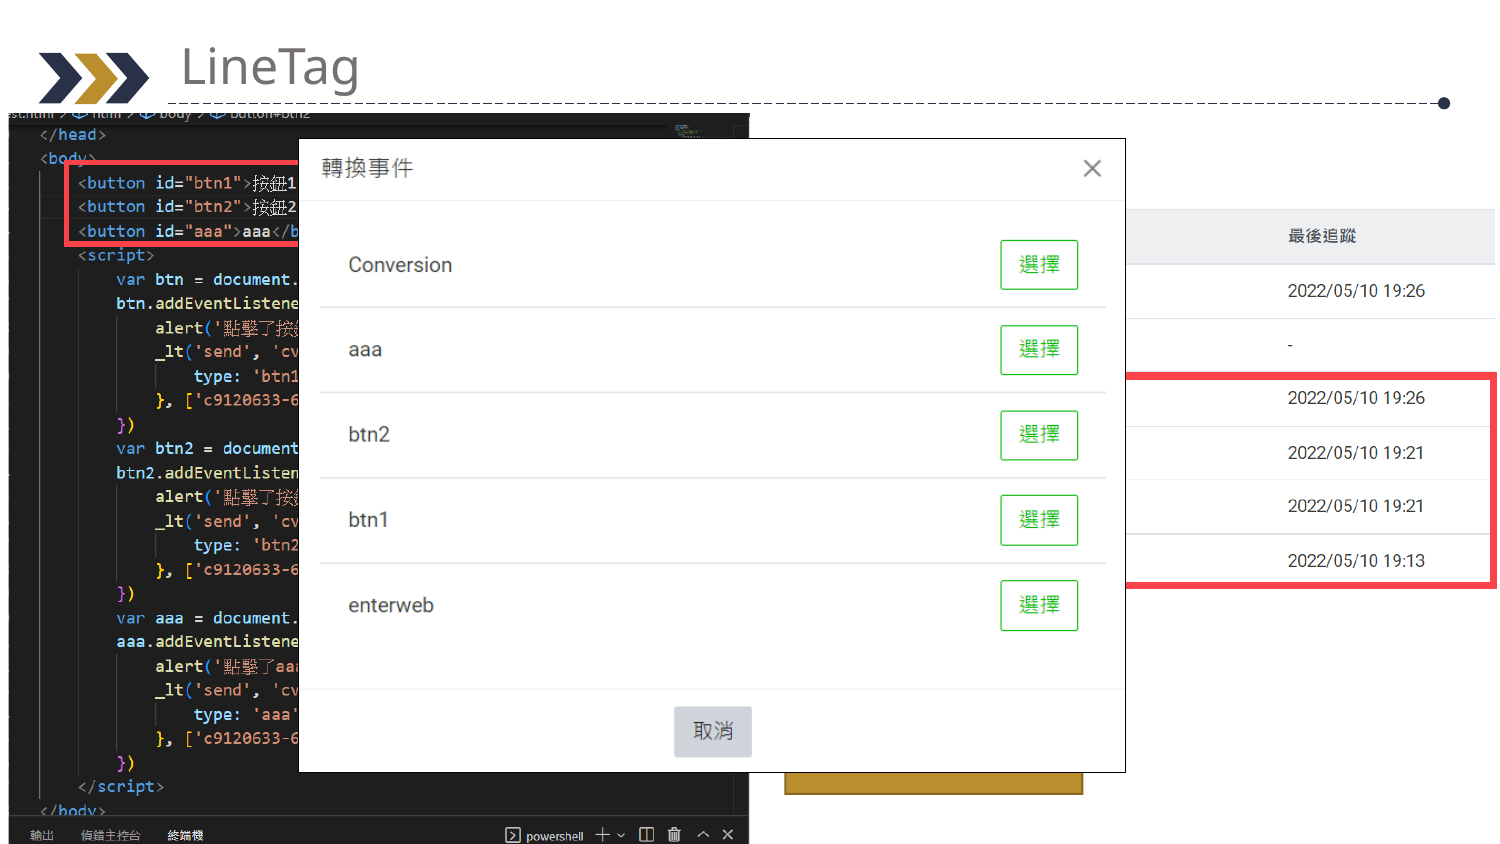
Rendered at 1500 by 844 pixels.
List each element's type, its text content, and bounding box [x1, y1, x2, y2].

text_box LineTag [165, 27, 377, 103]
picture [8, 113, 1495, 844]
text_box [71, 52, 120, 106]
text_box [36, 51, 84, 105]
text_box [103, 51, 151, 105]
text_box [784, 774, 1084, 795]
